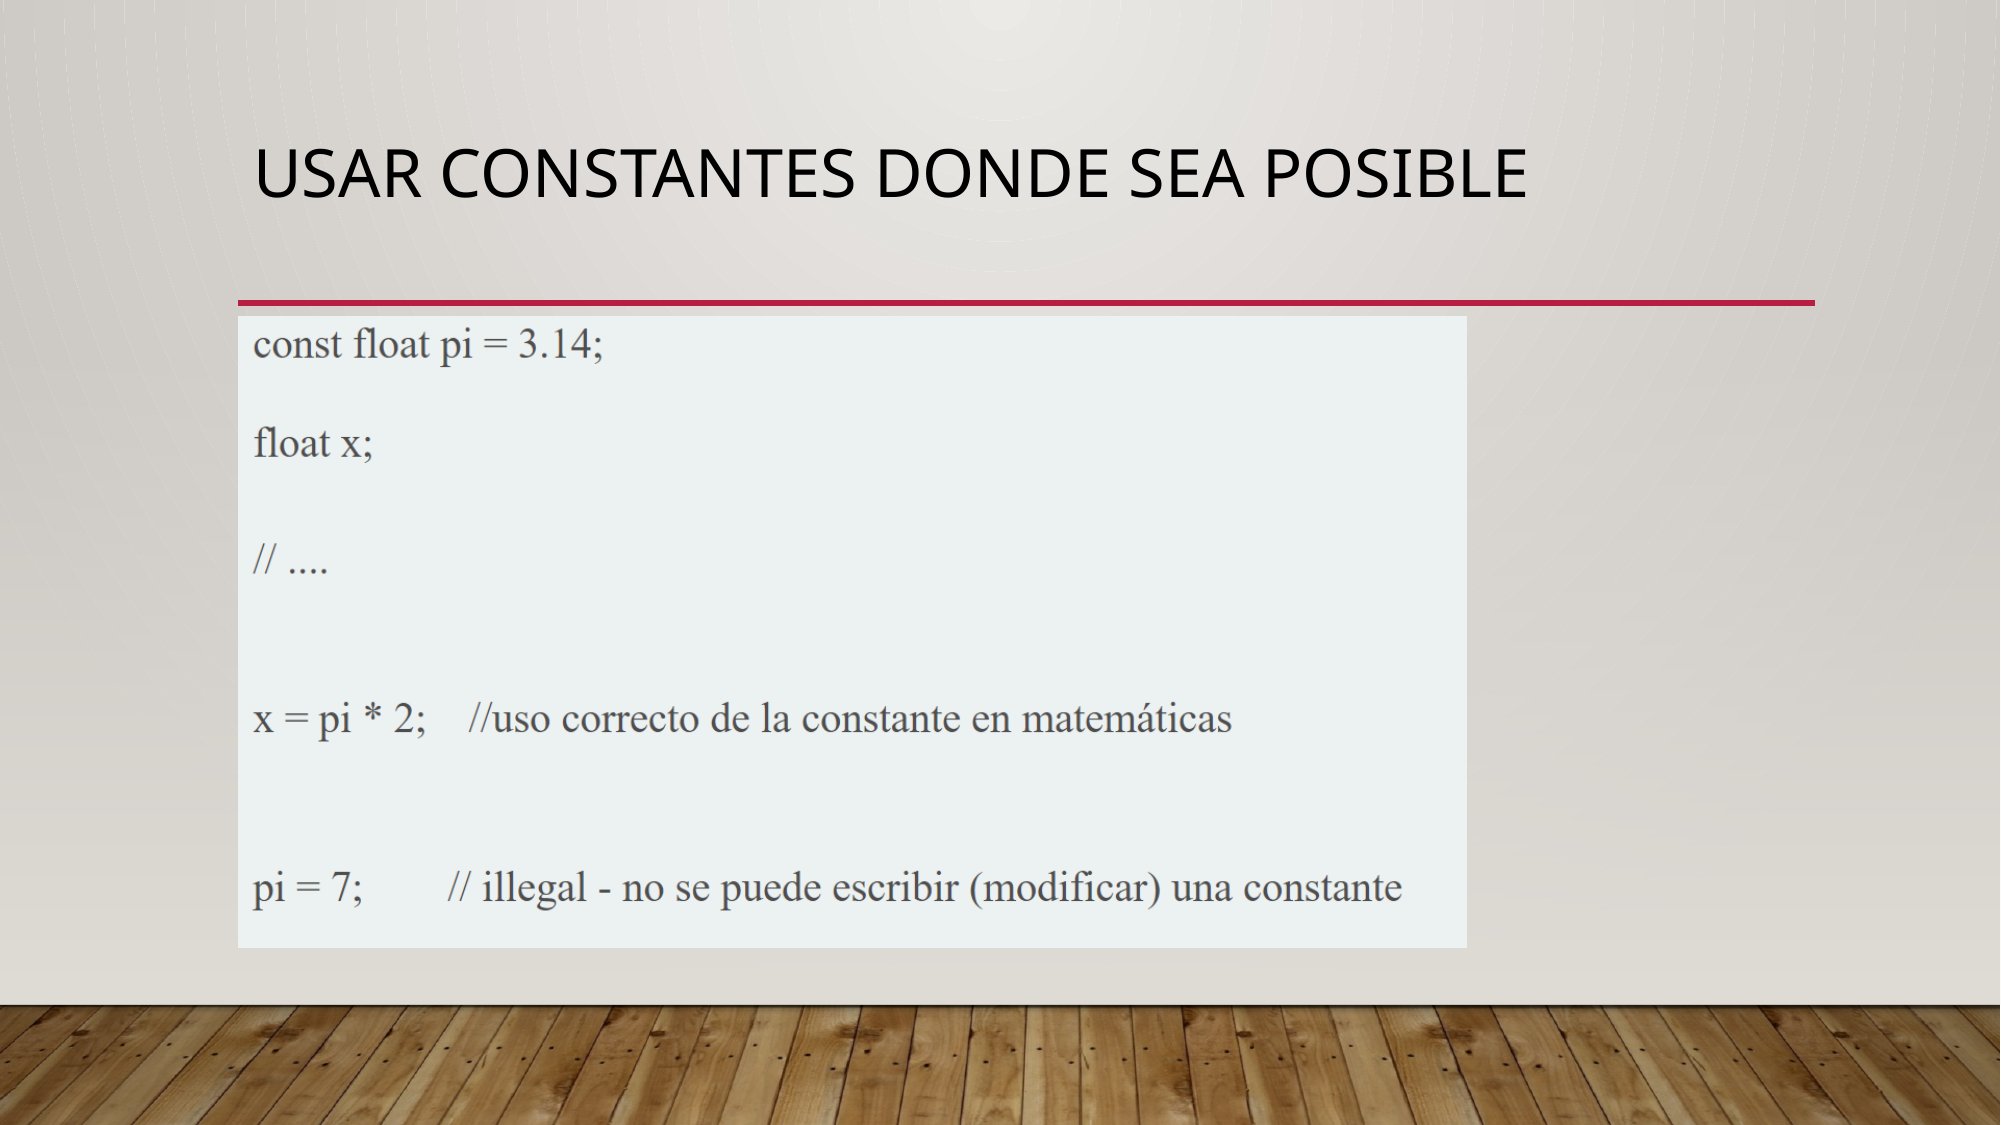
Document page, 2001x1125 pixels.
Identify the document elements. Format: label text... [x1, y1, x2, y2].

title Usar constantes donde sea posible [238, 131, 1814, 305]
picture [237, 316, 1467, 948]
picture [0, 1005, 2000, 1125]
